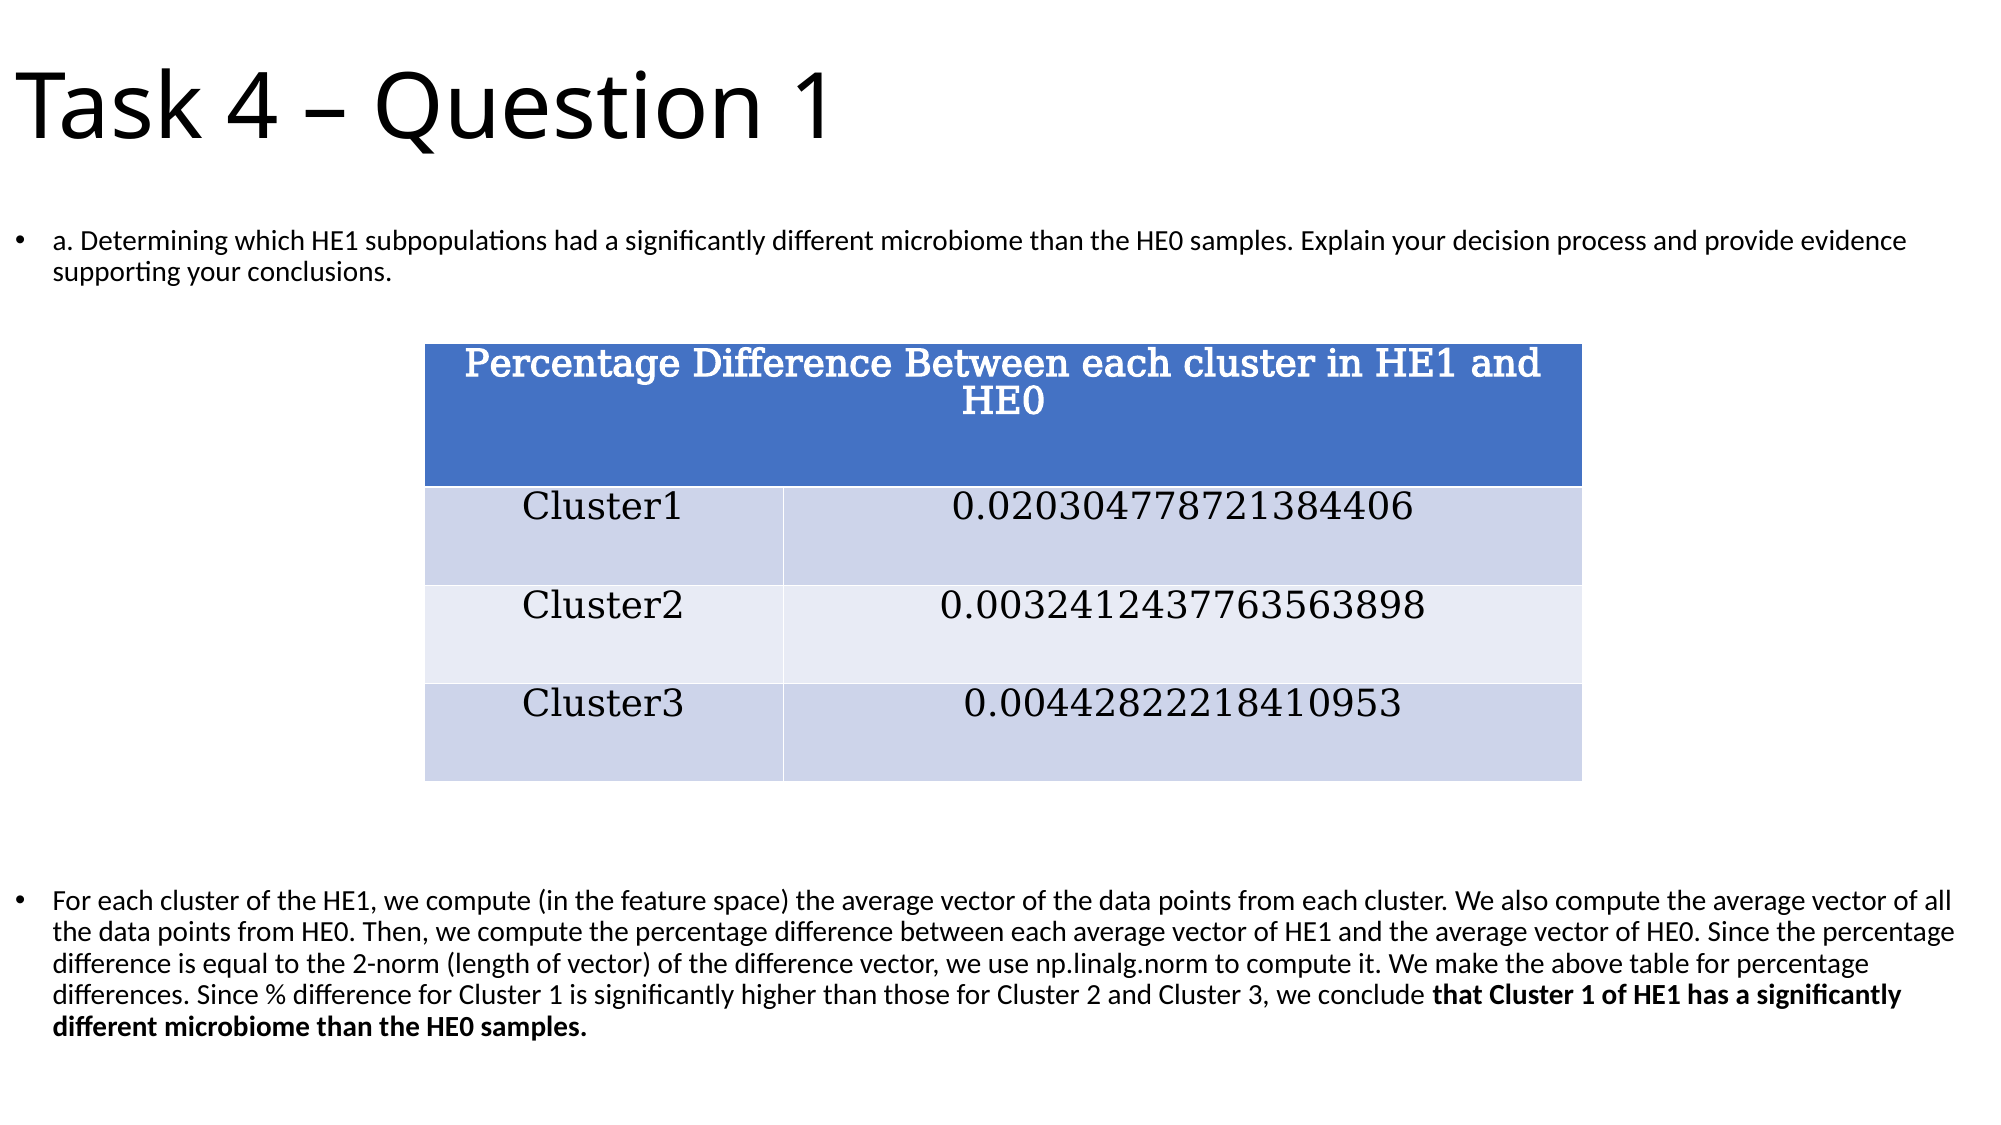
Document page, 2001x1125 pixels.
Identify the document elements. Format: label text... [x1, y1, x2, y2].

table_cell Cluster3 [425, 684, 783, 781]
table_cell 0.00442822218410953 [784, 684, 1582, 781]
text_box [434, 397, 2000, 474]
table_cell Cluster2 [425, 586, 783, 683]
list a. Determining which HE1 subpopulations had a significantly different microbiome than the HE0 samples. Explain your decision process and provide evidence supporting your conclusions. For each cluster of the HE1, we compute (in the feature space) the average vector of the data points from each cluster. We also compute the average vector of all the data points from HE0. Then, we compute the percentage difference between each average vector of HE1 and the average vector of HE0. Since the percentage difference is equal to the 2-norm (length of vector) of the difference vector, we use np.linalg.norm to compute it. We make the above table for percentage differences. Since % difference for Cluster 1 is significantly higher than those for Cluster 2 and Cluster 3, we conclude that Cluster 1 of HE1 has a significantly different microbiome than the HE0 samples. [0, 217, 2000, 1125]
table_cell 0.0032412437763563898 [784, 586, 1582, 683]
table_header Percentage Difference Between each cluster in HE1 and HE0 [425, 344, 1582, 486]
title Task 4 – Question 1 [0, 0, 1725, 217]
table_cell 0.020304778721384406 [784, 488, 1582, 585]
table_cell Cluster1 [425, 488, 783, 585]
